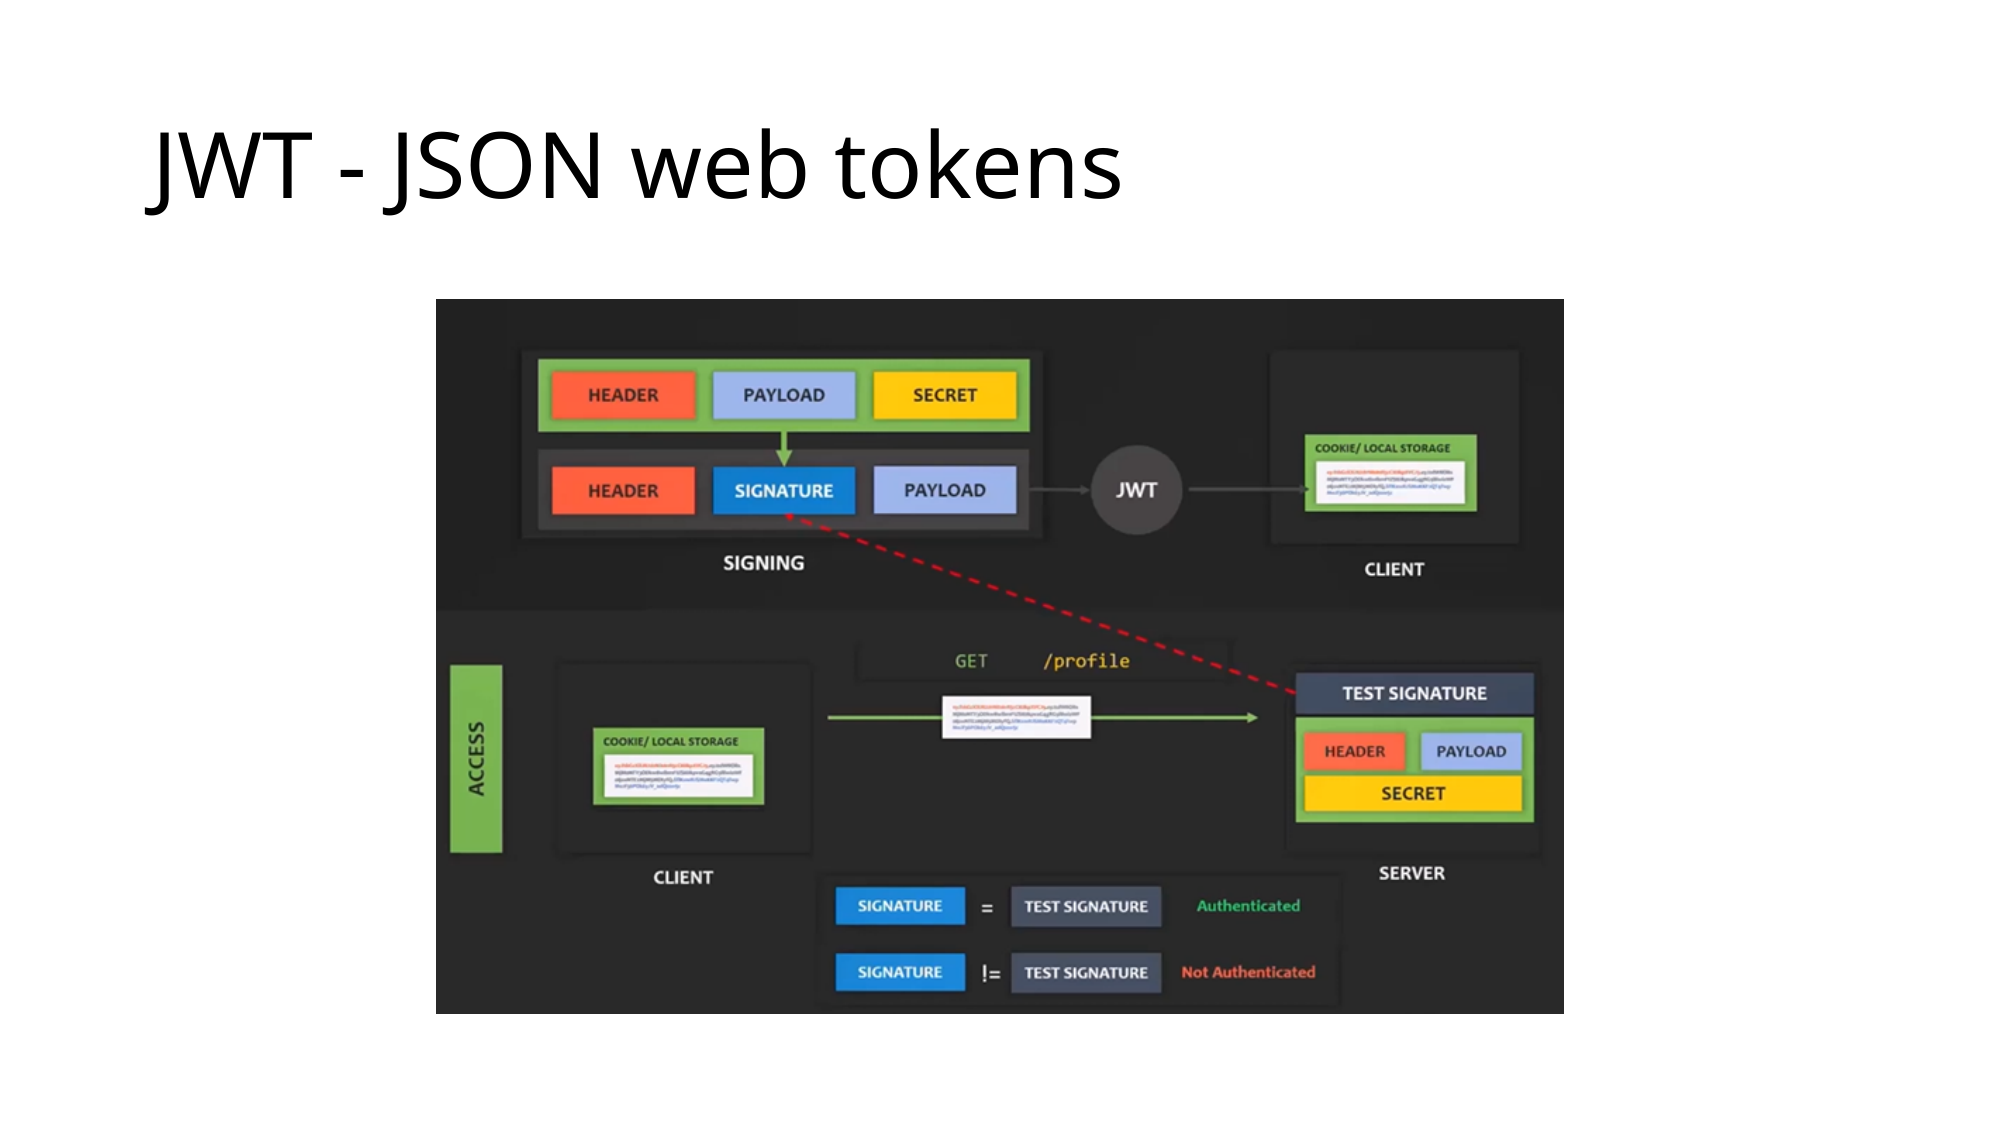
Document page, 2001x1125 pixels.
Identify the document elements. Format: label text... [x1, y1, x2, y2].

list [435, 298, 1565, 1014]
title JWT - JSON web tokens [137, 59, 1863, 278]
